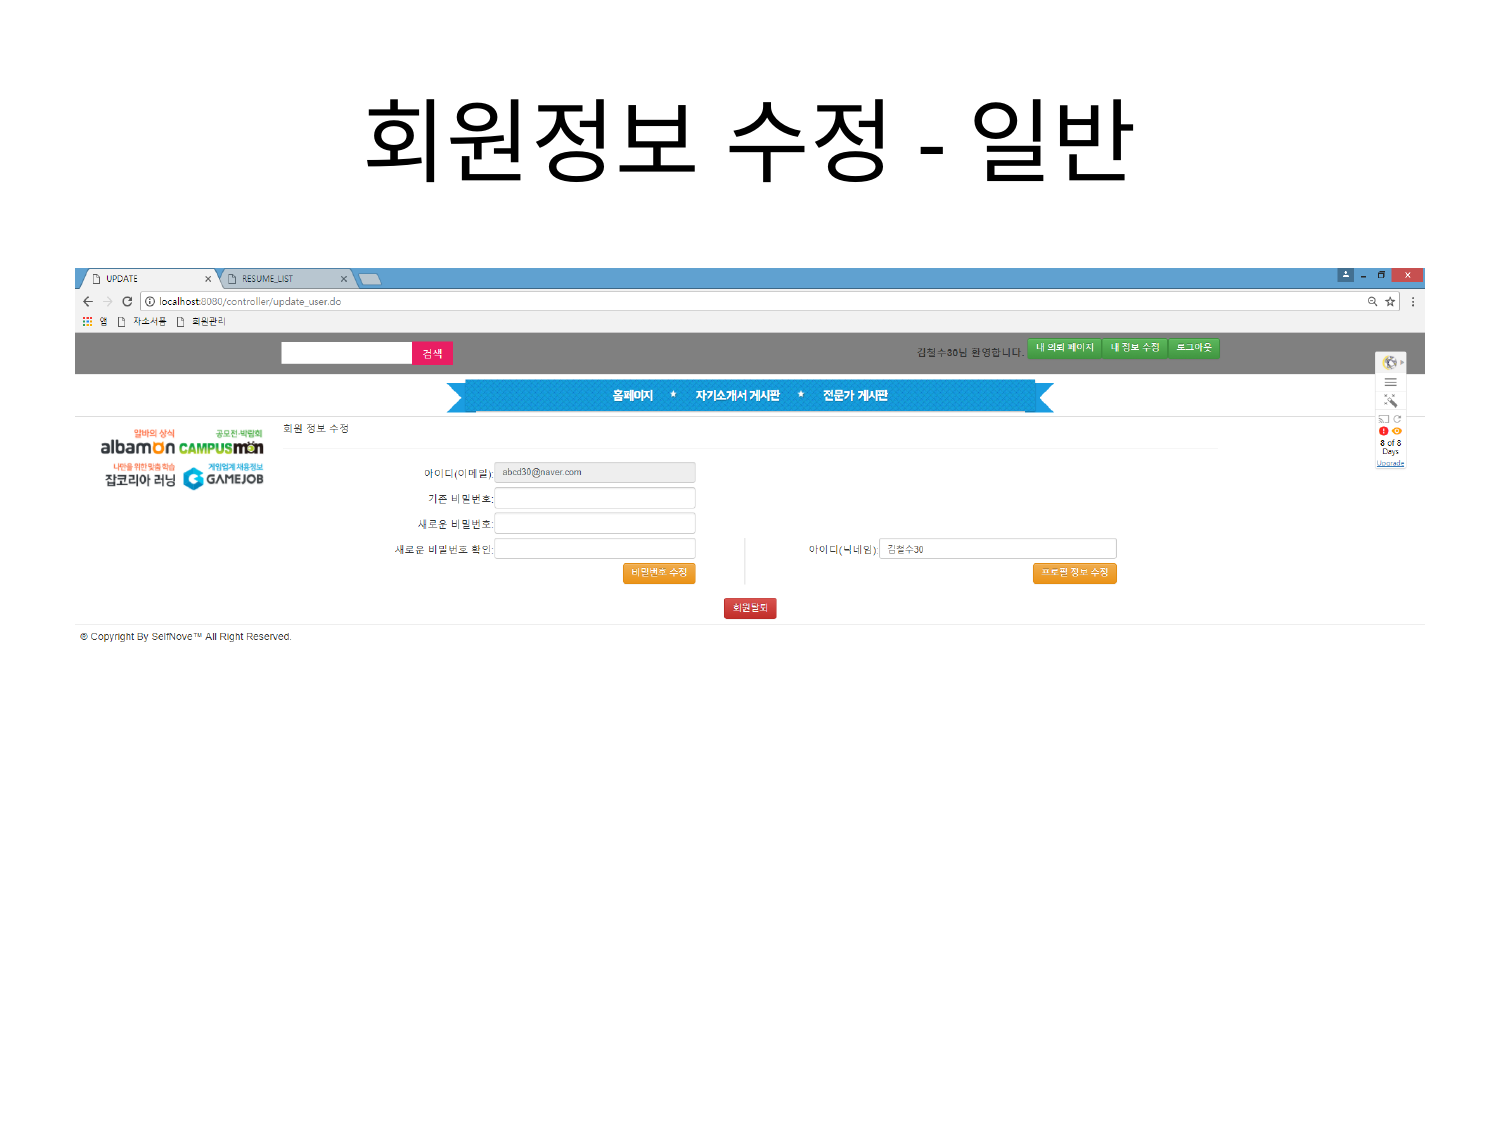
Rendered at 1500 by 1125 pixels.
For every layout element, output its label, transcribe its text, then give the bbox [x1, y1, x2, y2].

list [74, 267, 1426, 1000]
title 회원정보 수정-일반 [75, 45, 1425, 233]
